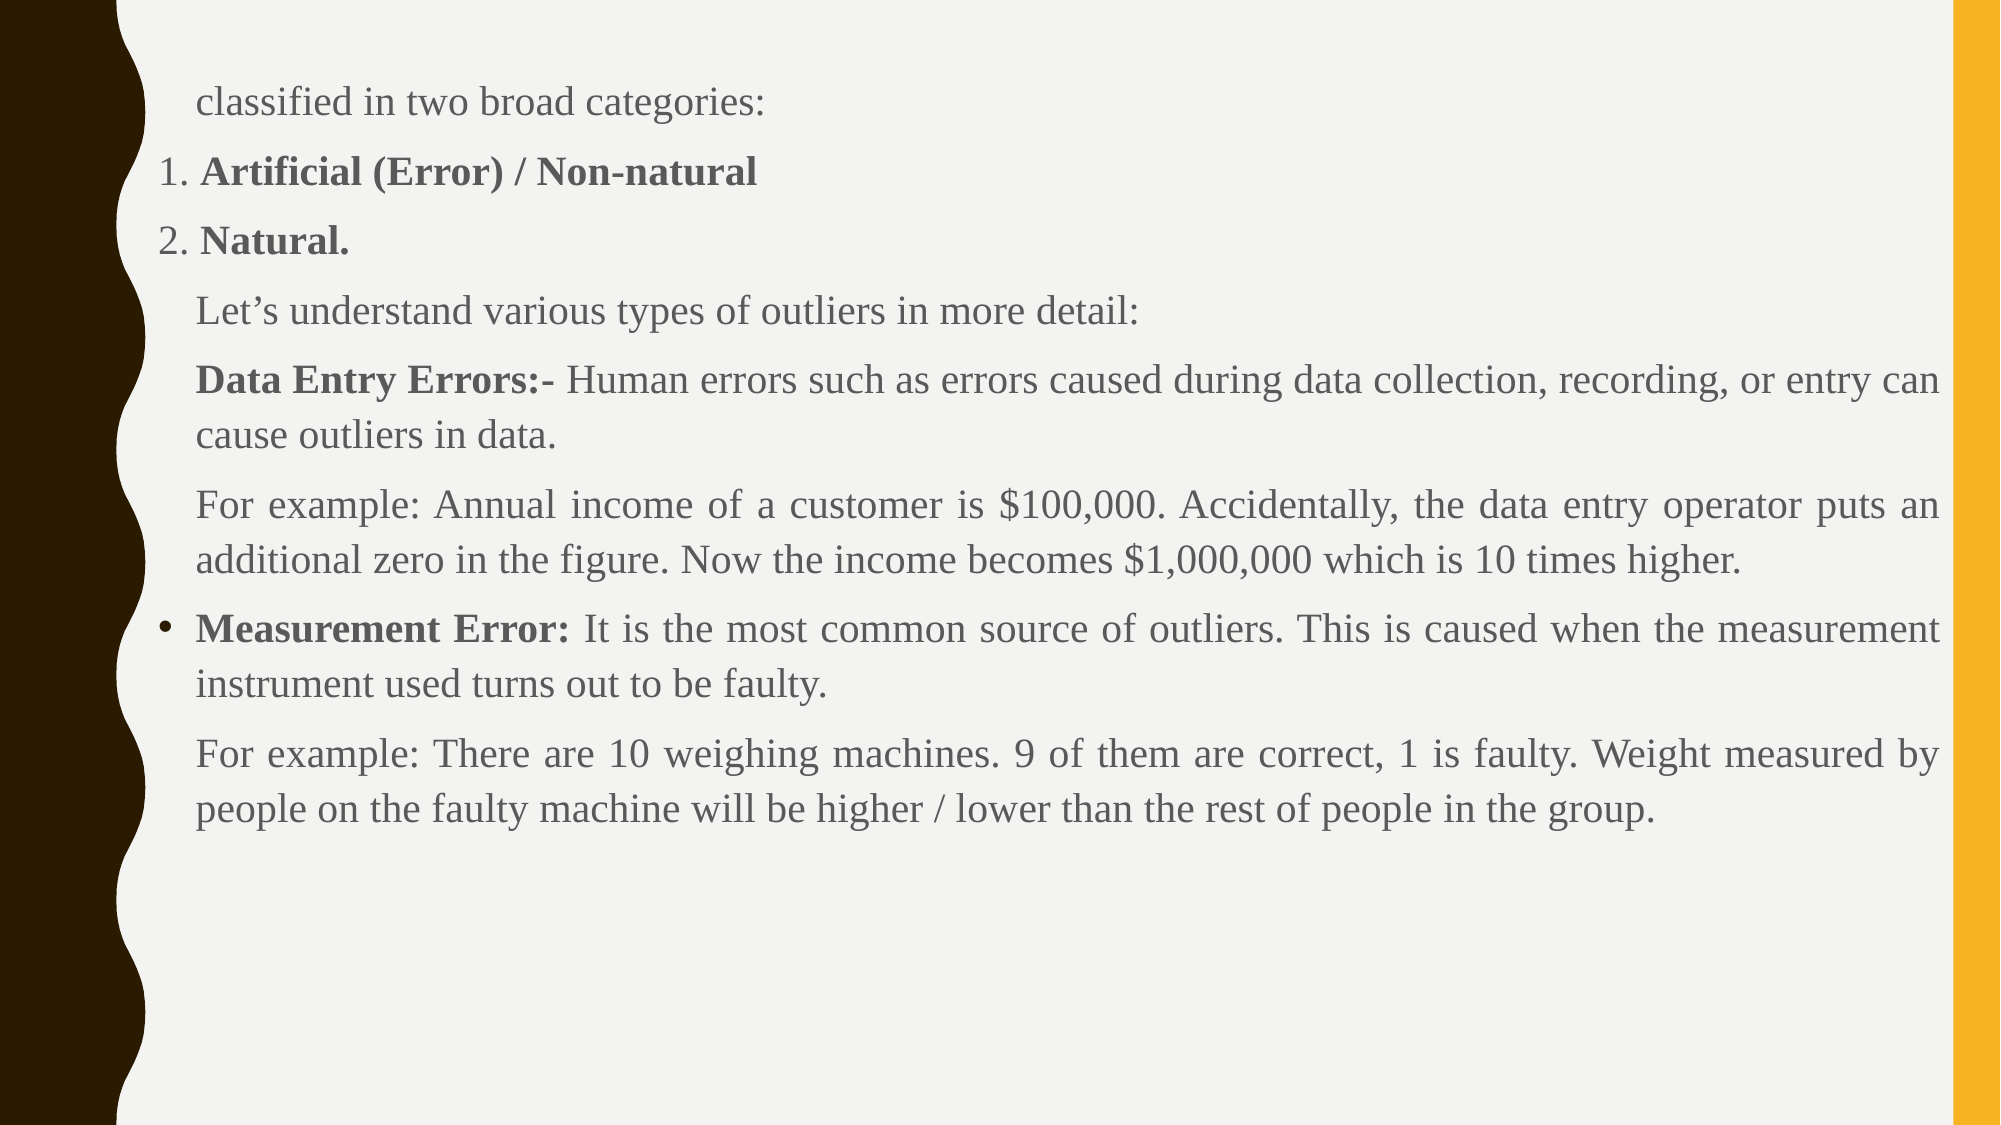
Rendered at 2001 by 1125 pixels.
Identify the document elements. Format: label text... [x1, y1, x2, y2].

list classified in two broad categories: 1. Artificial (Error) / Non-natural 2. Natural. Let’s understand various types of outliers in more detail: Data Entry Errors:- Human errors such as errors caused during data collection, recording, or entry can cause outliers in data. For example: Annual income of a customer is $100,000. Accidentally, the data entry operator puts an additional zero in the figure. Now the income becomes $1,000,000 which is 10 times higher. Measurement Error: It is the most common source of outliers. This is caused when the measurement instrument used turns out to be faulty. For example: There are 10 weighing machines. 9 of them are correct, 1 is faulty. Weight measured by people on the faulty machine will be higher / lower than the rest of people in the group. [143, 61, 1957, 1062]
